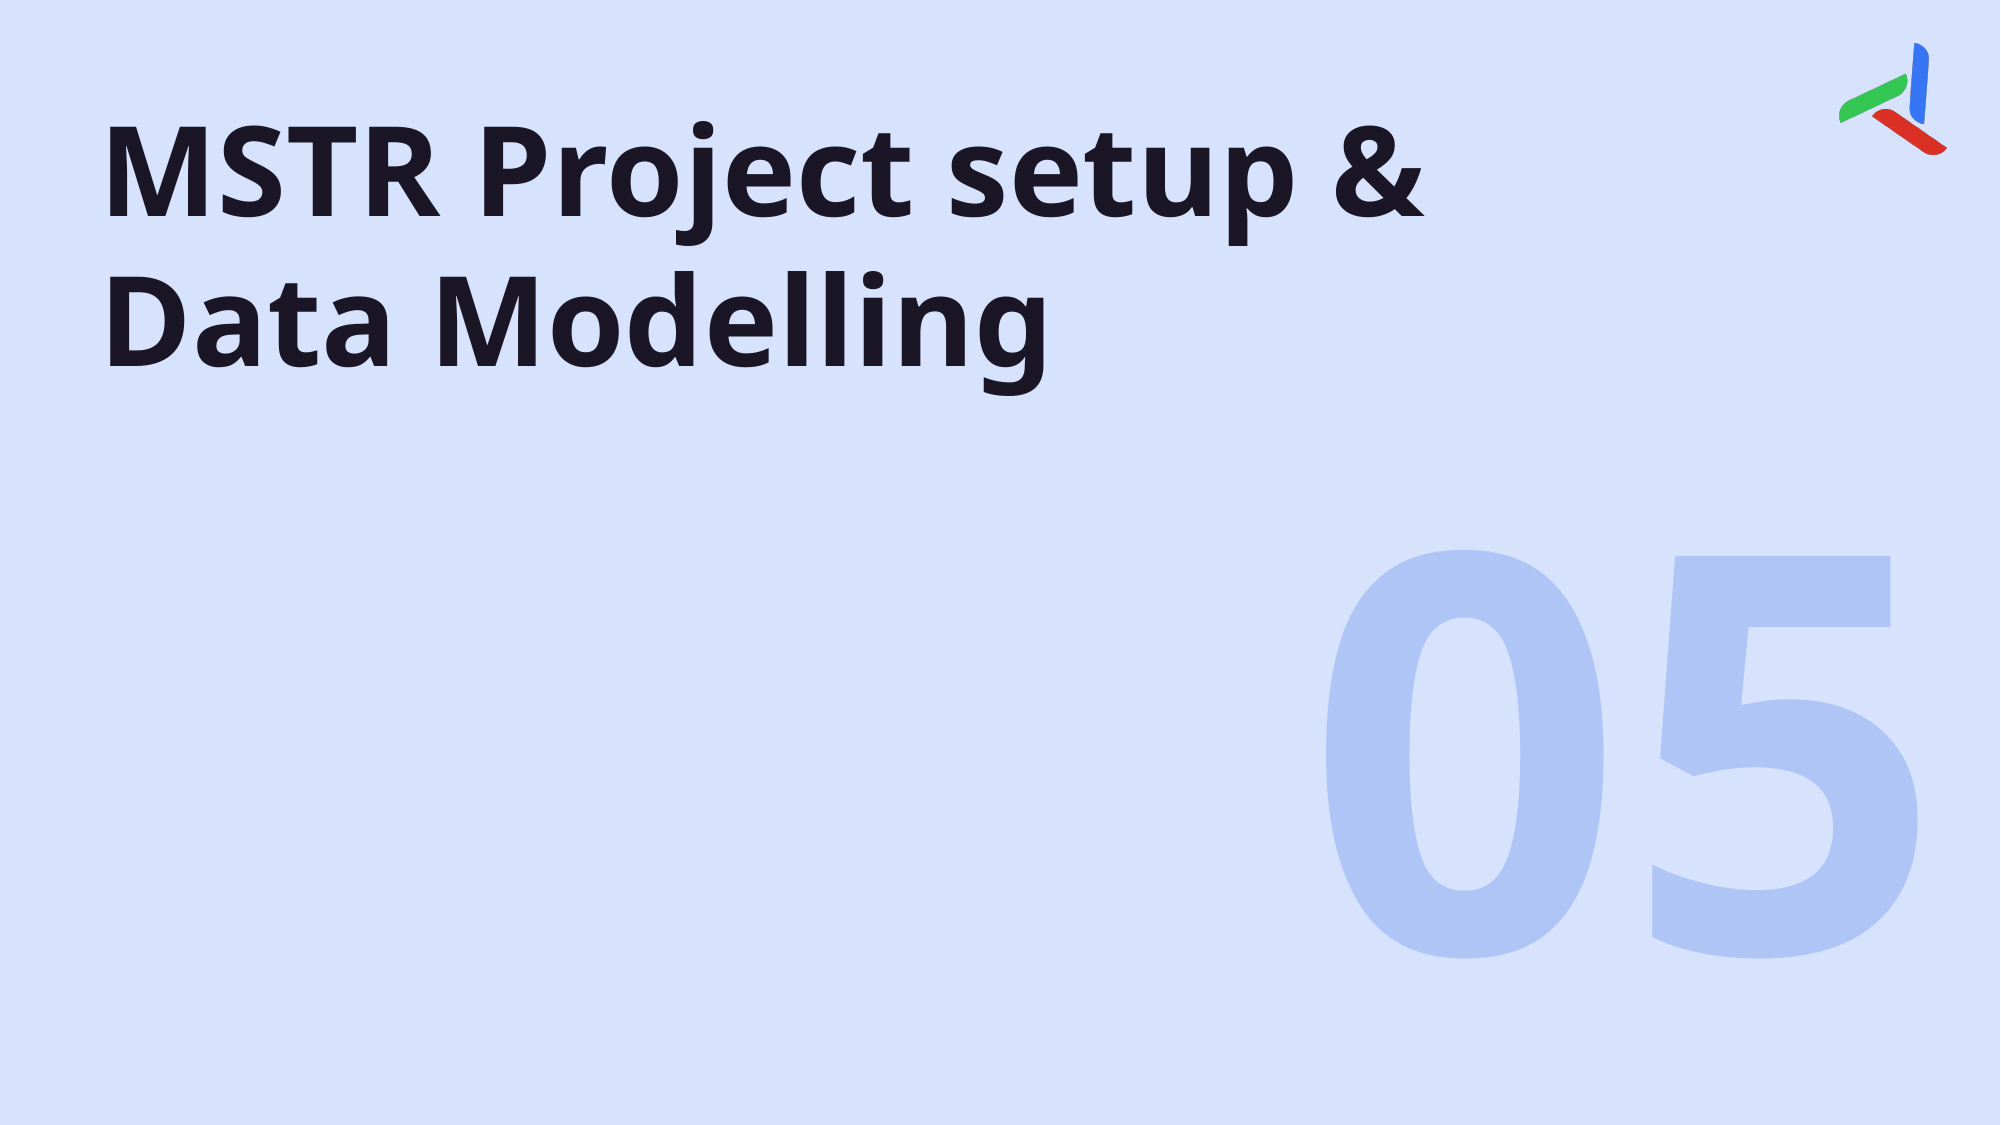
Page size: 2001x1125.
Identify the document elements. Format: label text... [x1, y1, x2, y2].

list 05 [1054, 465, 1959, 1082]
list MSTR Project setup & Data Modelling [84, 83, 1452, 390]
picture [1839, 43, 1947, 155]
